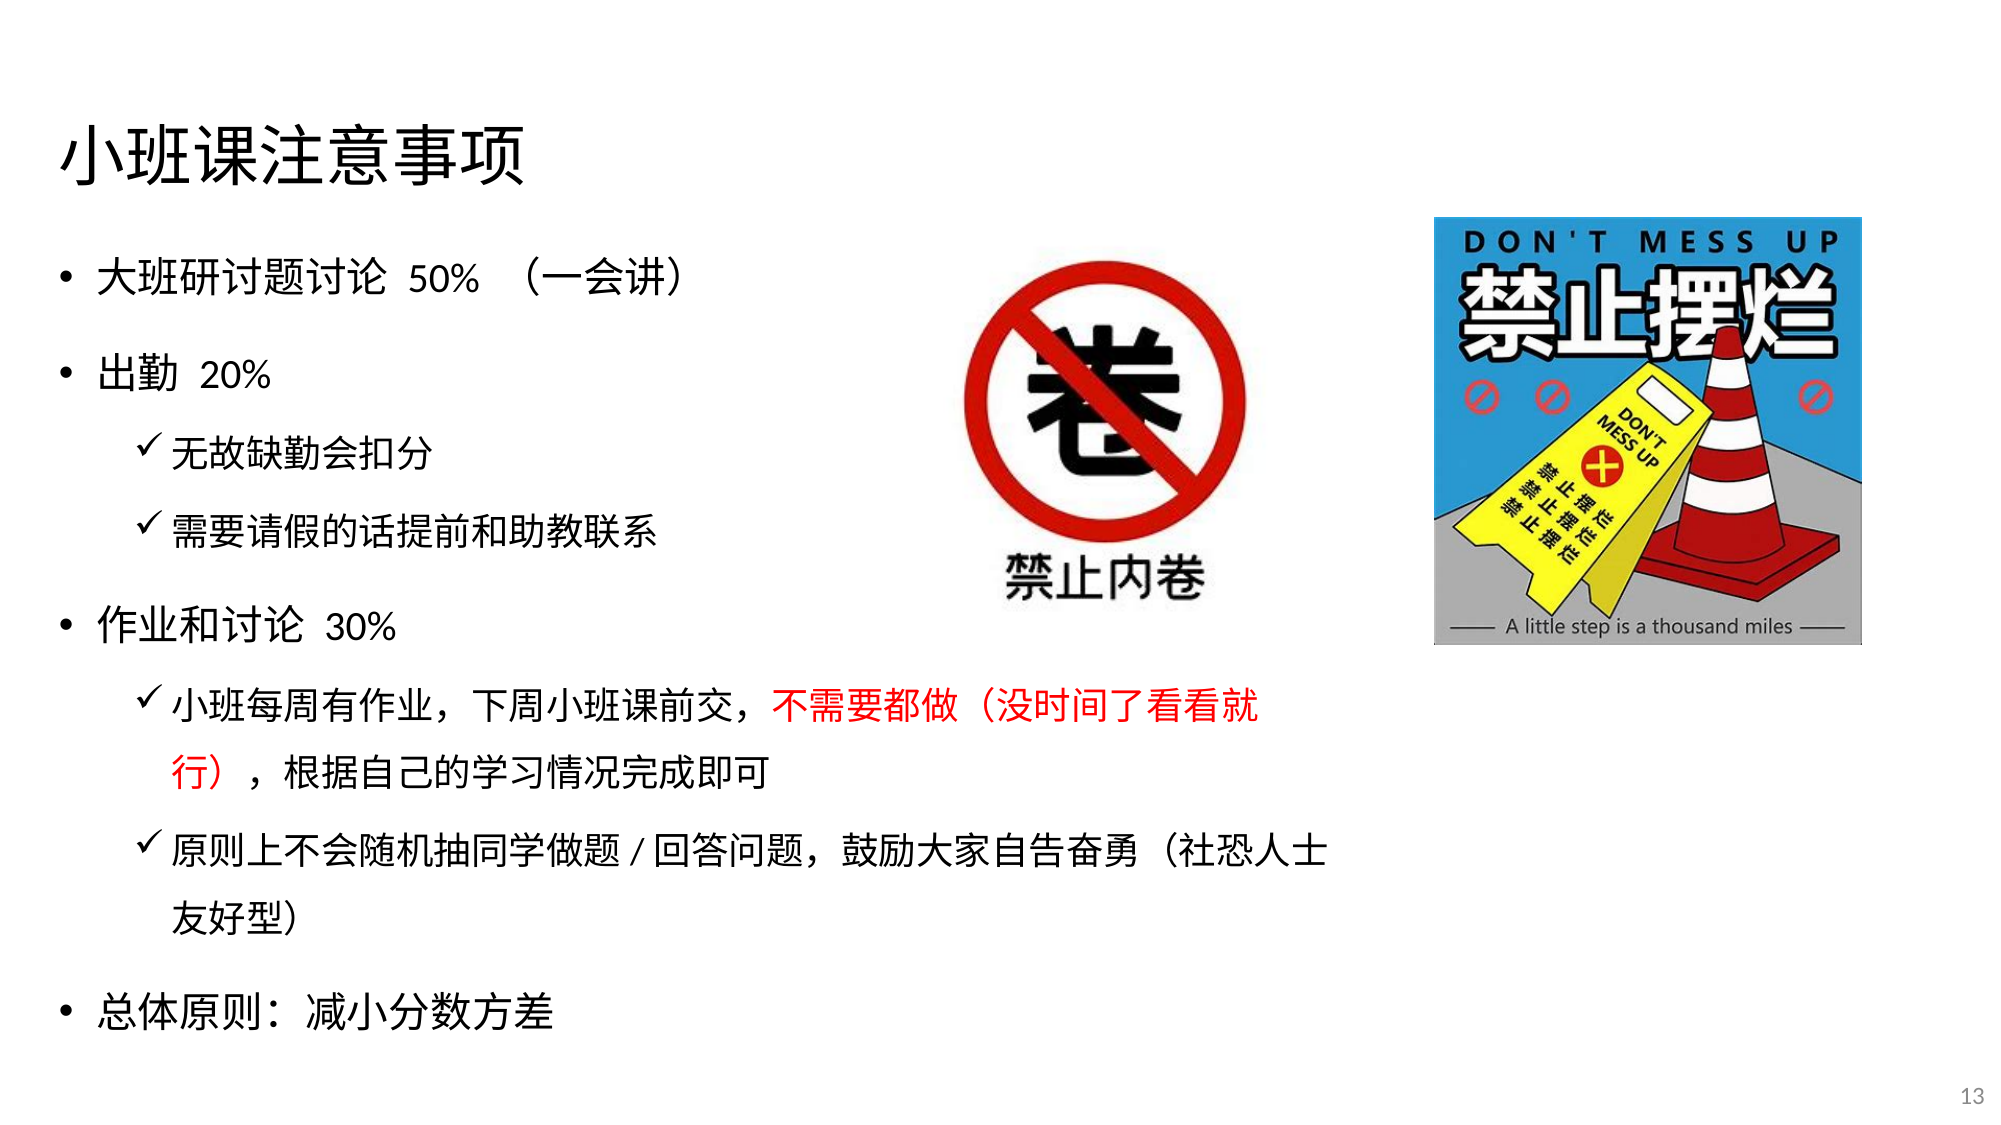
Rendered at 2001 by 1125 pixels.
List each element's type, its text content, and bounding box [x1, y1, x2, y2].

slide_number 13 [1550, 1065, 2000, 1125]
text_box 大班研讨题讨论 50% （一会讲） 出勤 20% 无故缺勤会扣分 需要请假的话提前和助教联系 作业和讨论 30% 小班每周有作业，下周小班课前交，不需要都做（没时间了看看就行），根据自己的学习情况完成即可 原则上不会随机抽同学做题/回答问题，鼓励大家自告奋勇（社恐人士友好型） 总体原则：减小分数方差 [44, 218, 1345, 1039]
text_box 小班课注意事项 [44, 106, 788, 201]
picture [943, 217, 1862, 645]
